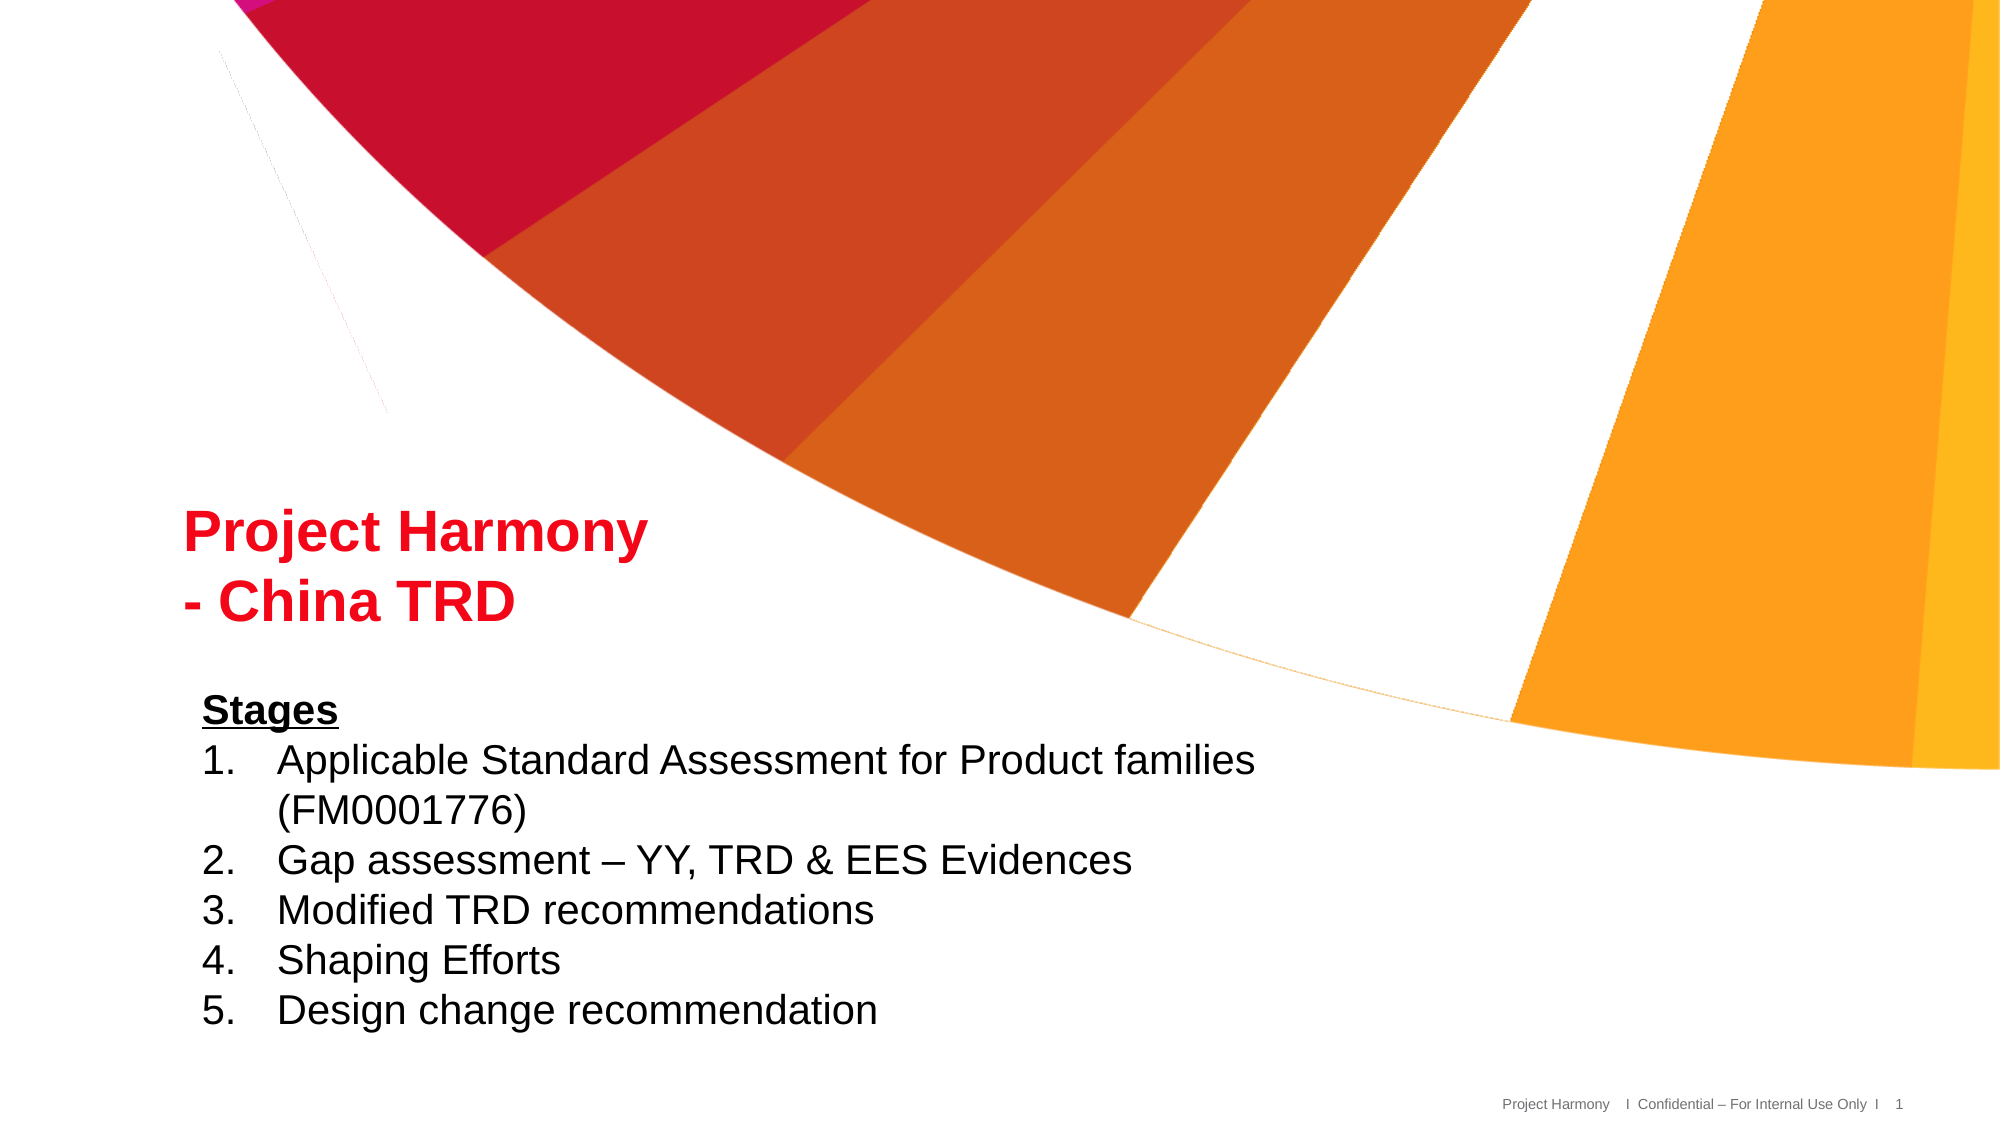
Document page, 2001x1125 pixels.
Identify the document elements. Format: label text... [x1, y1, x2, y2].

title Project Harmony - China TRD [183, 491, 930, 634]
footer Project Harmony I Confidential – For Internal Use Only I [1181, 1095, 1887, 1113]
text_box Stages Applicable Standard Assessment for Product families (FM0001776) Gap assessment – YY, TRD & EES Evidences Modified TRD recommendations Shaping Efforts Design change recommendation [201, 682, 1440, 1033]
slide_number 1 [1887, 1095, 1904, 1113]
picture [219, 0, 2000, 783]
